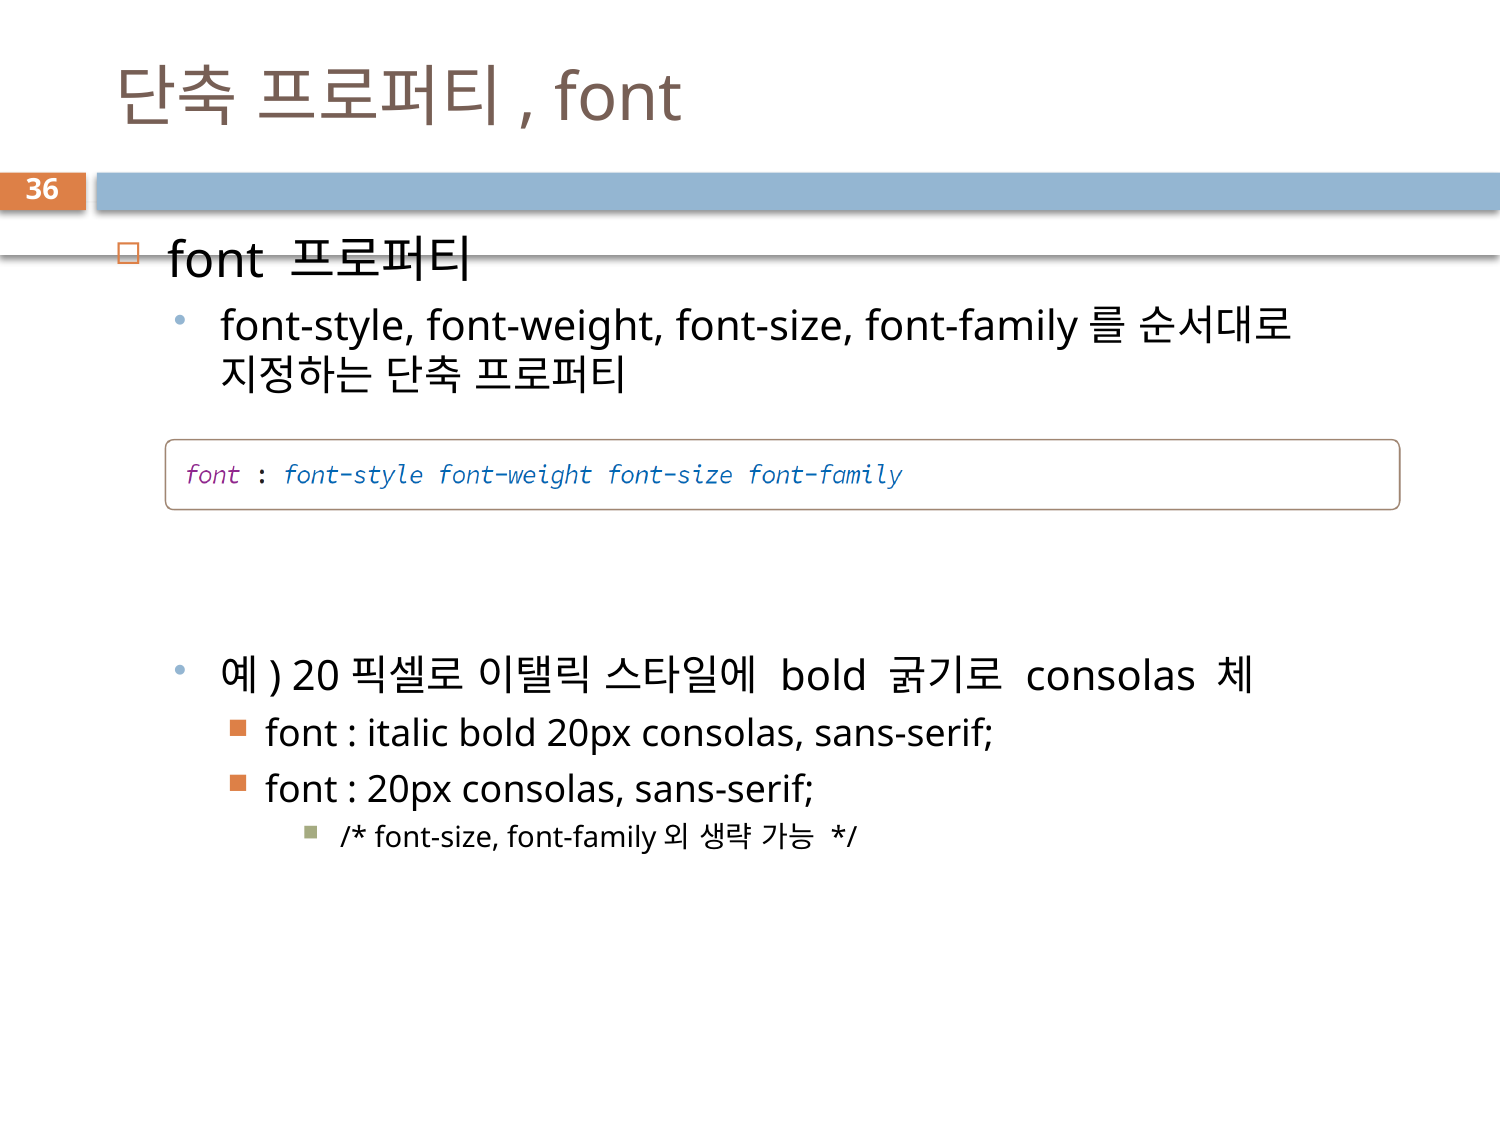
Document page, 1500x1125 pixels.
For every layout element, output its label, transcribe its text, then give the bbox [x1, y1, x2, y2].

list font 프로퍼티 font-style, font-weight, font-size, font-family를 순서대로 지정하는 단축 프로퍼티 예) 20픽셀로 이탤릭 스타일에 bold 굵기로 consolas 체 font : italic bold 20px consolas, sans-serif; font : 20px consolas, sans-serif; /* font-size, font-family외 생략 가능 */ [100, 219, 1438, 1047]
picture [159, 432, 1405, 516]
title 단축 프로퍼티, font [100, 37, 1438, 149]
slide_number 36 [0, 170, 87, 211]
